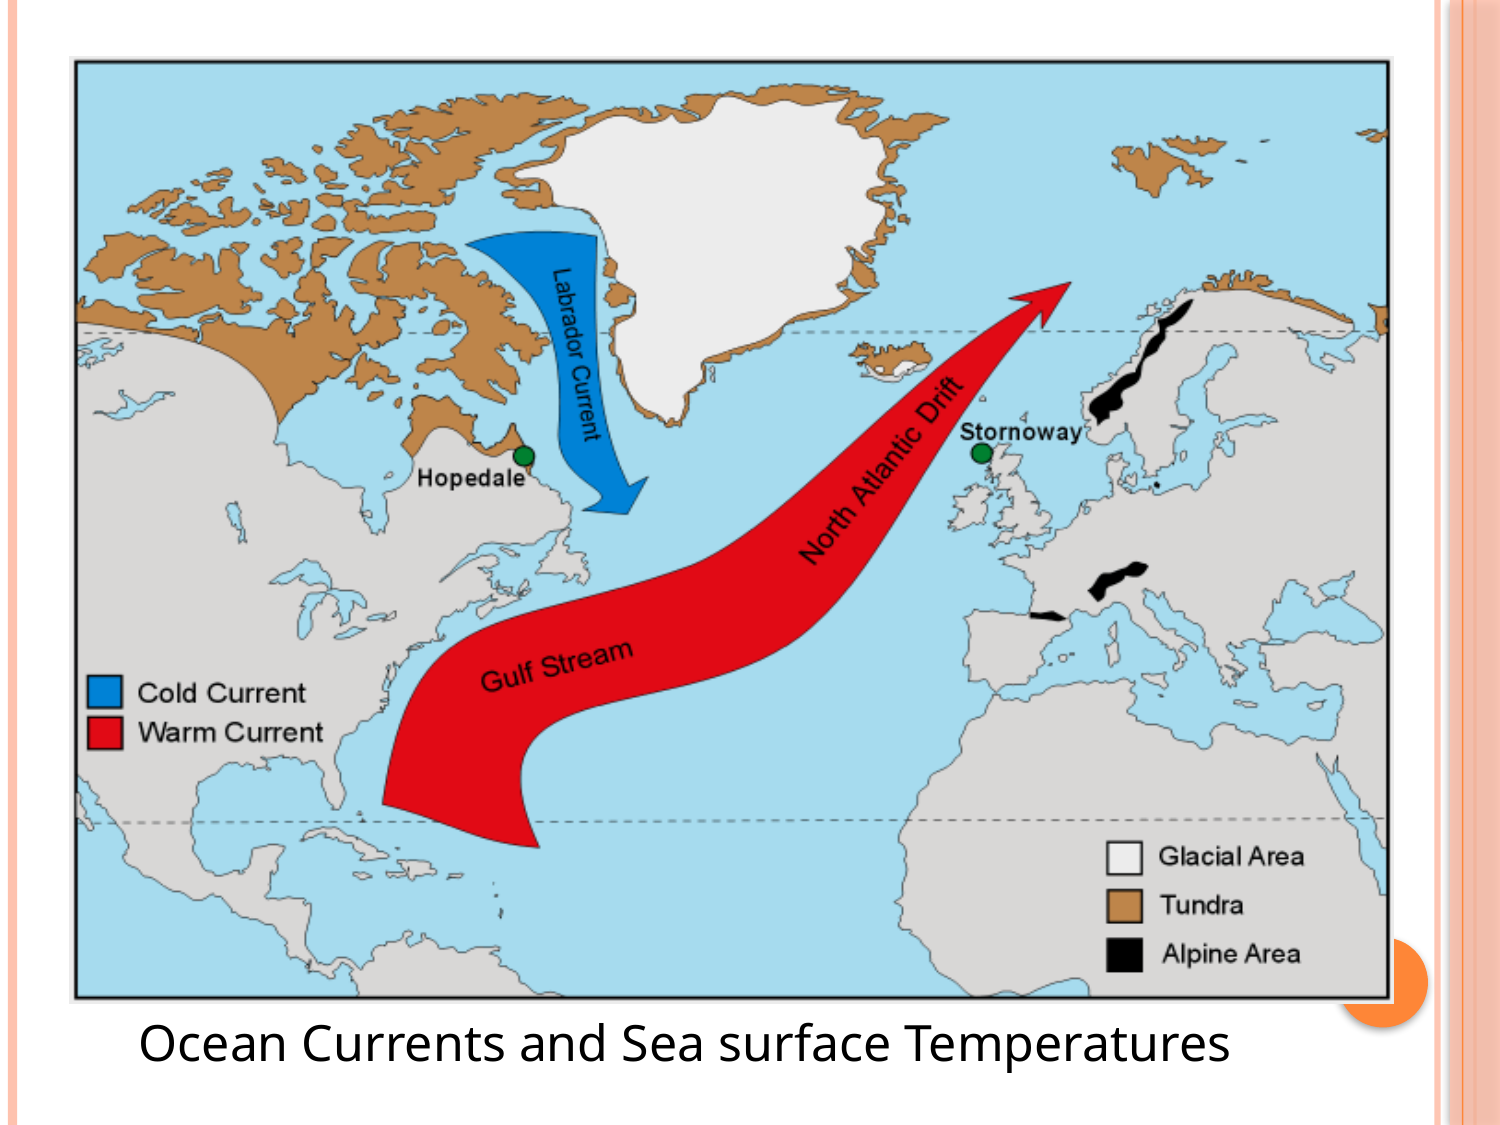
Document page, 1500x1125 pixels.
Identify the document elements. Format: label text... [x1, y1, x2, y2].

text_box Ocean Currents and Sea surface Temperatures [123, 1014, 1409, 1079]
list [0, 55, 1500, 1005]
